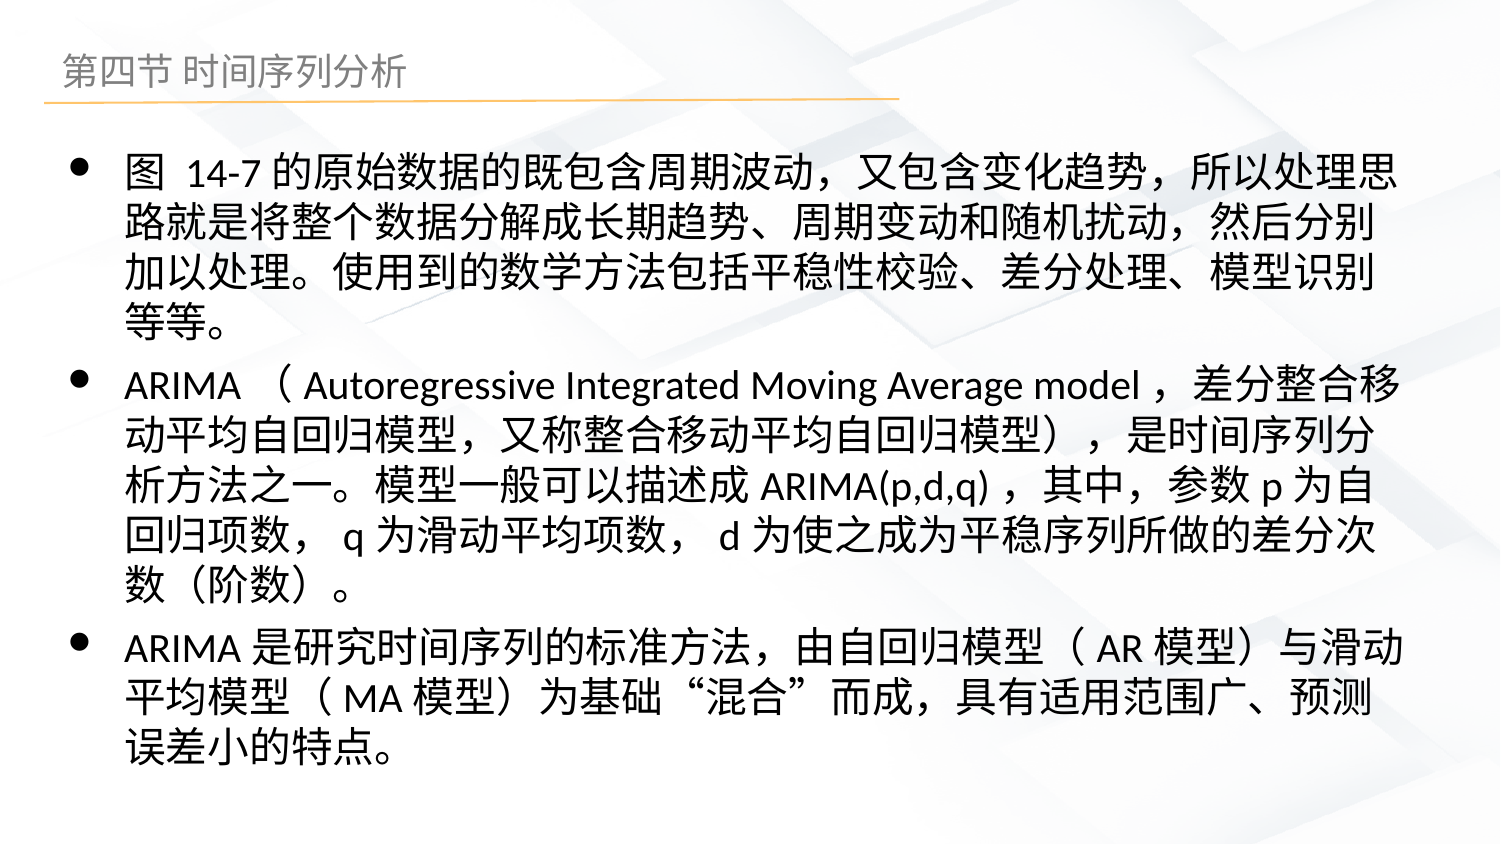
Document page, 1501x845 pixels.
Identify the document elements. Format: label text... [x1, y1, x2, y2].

text_box 图 14-7的原始数据的既包含周期波动，又包含变化趋势，所以处理思路就是将整个数据分解成长期趋势、周期变动和随机扰动，然后分别加以处理。使用到的数学方法包括平稳性校验、差分处理、模型识别等等。 ARIMA（Autoregressive Integrated Moving Average model，差分整合移动平均自回归模型，又称整合移动平均自回归模型），是时间序列分析方法之一。模型一般可以描述成ARIMA(p,d,q)，其中，参数p为自回归项数，q为滑动平均项数，d为使之成为平稳序列所做的差分次数（阶数）。 ARIMA是研究时间序列的标准方法，由自回归模型（AR模型）与滑动平均模型（MA模型）为基础“混合”而成，具有适用范围广、预测误差小的特点。 [53, 138, 1424, 779]
